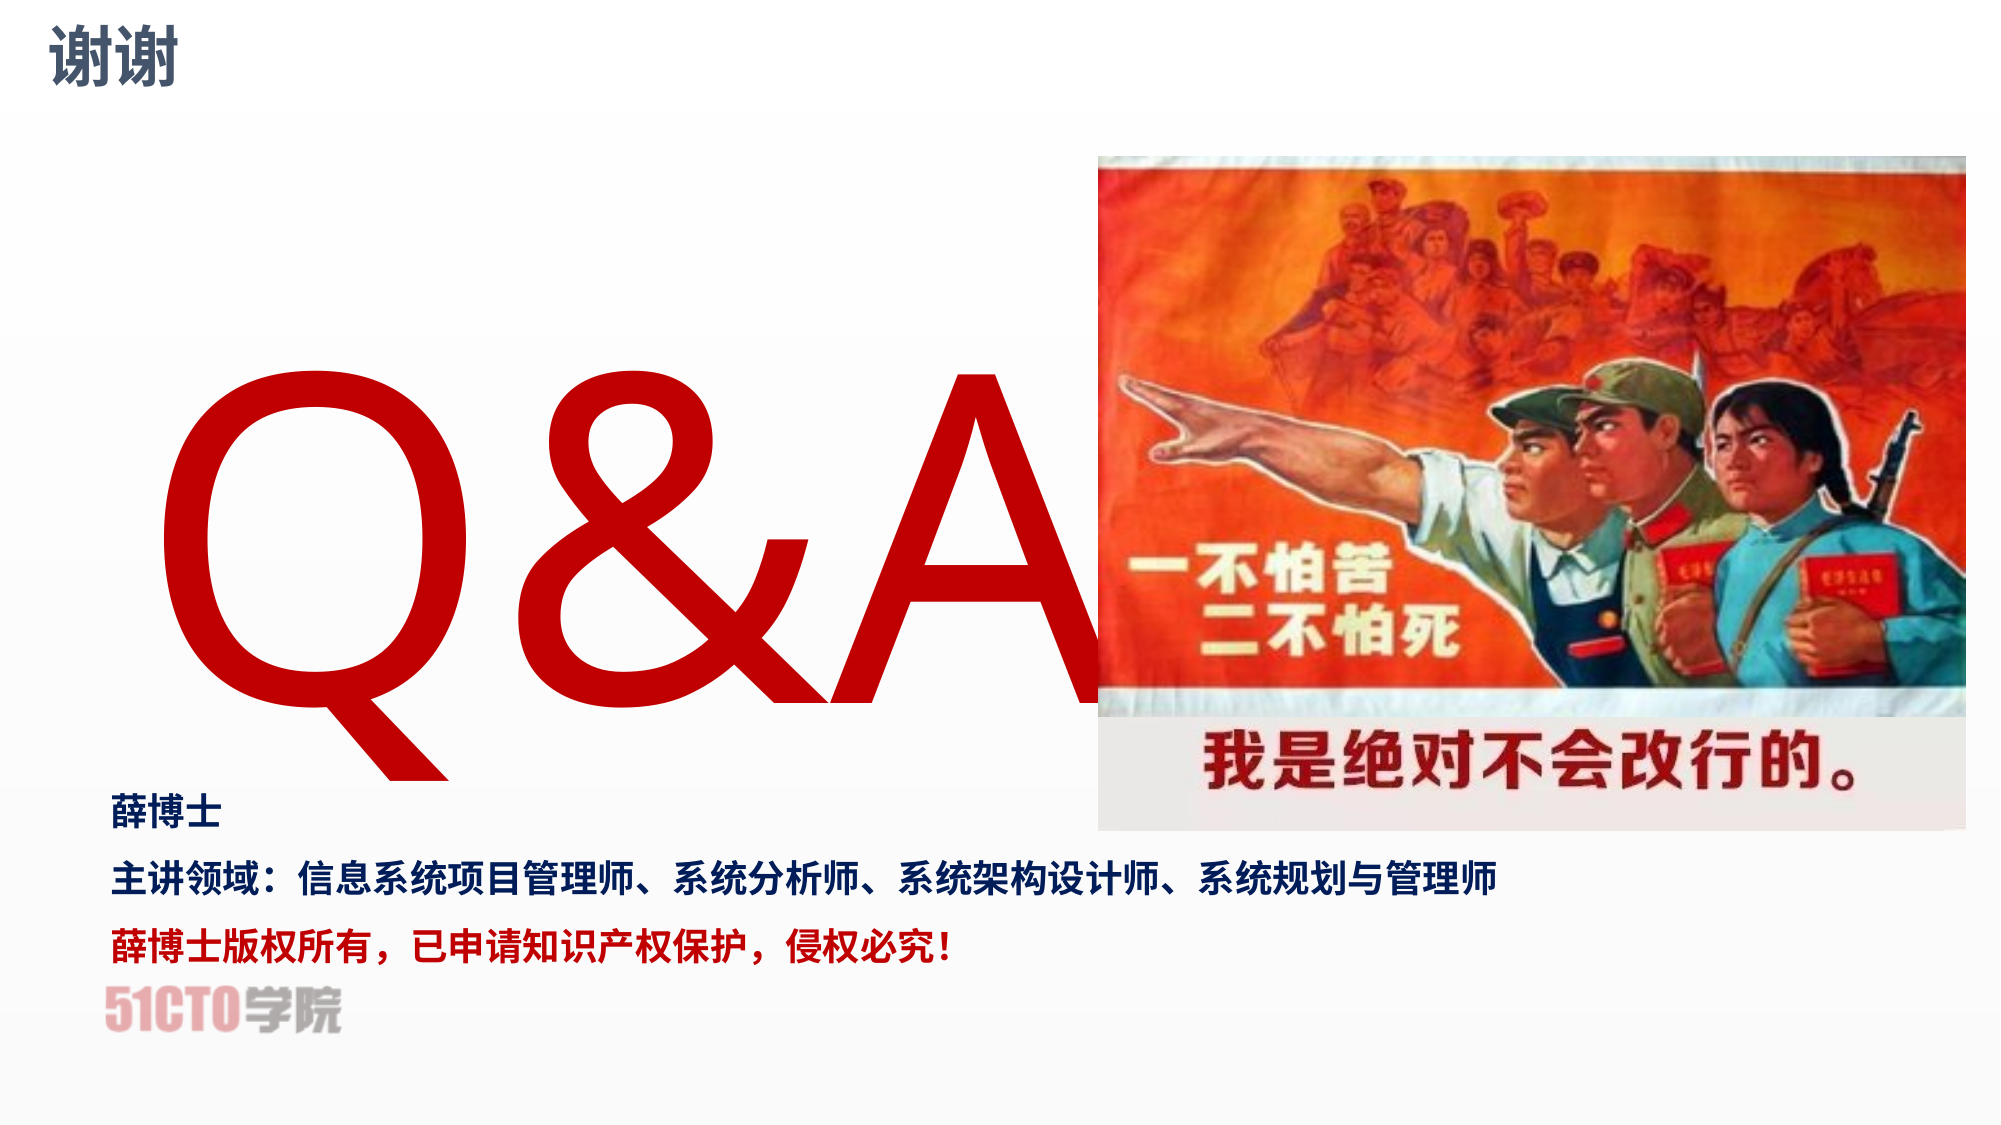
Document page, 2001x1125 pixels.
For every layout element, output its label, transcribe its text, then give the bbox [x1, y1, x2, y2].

text_box 谢谢 [32, 7, 505, 103]
text_box 薛博士 主讲领域：信息系统项目管理师、系统分析师、系统架构设计师、系统规划与管理师 薛博士版权所有，已申请知识产权保护，侵权必究！ [95, 757, 1643, 975]
text_box Q&A [120, 236, 1098, 757]
picture [45, 952, 377, 1057]
picture [1098, 156, 1966, 831]
